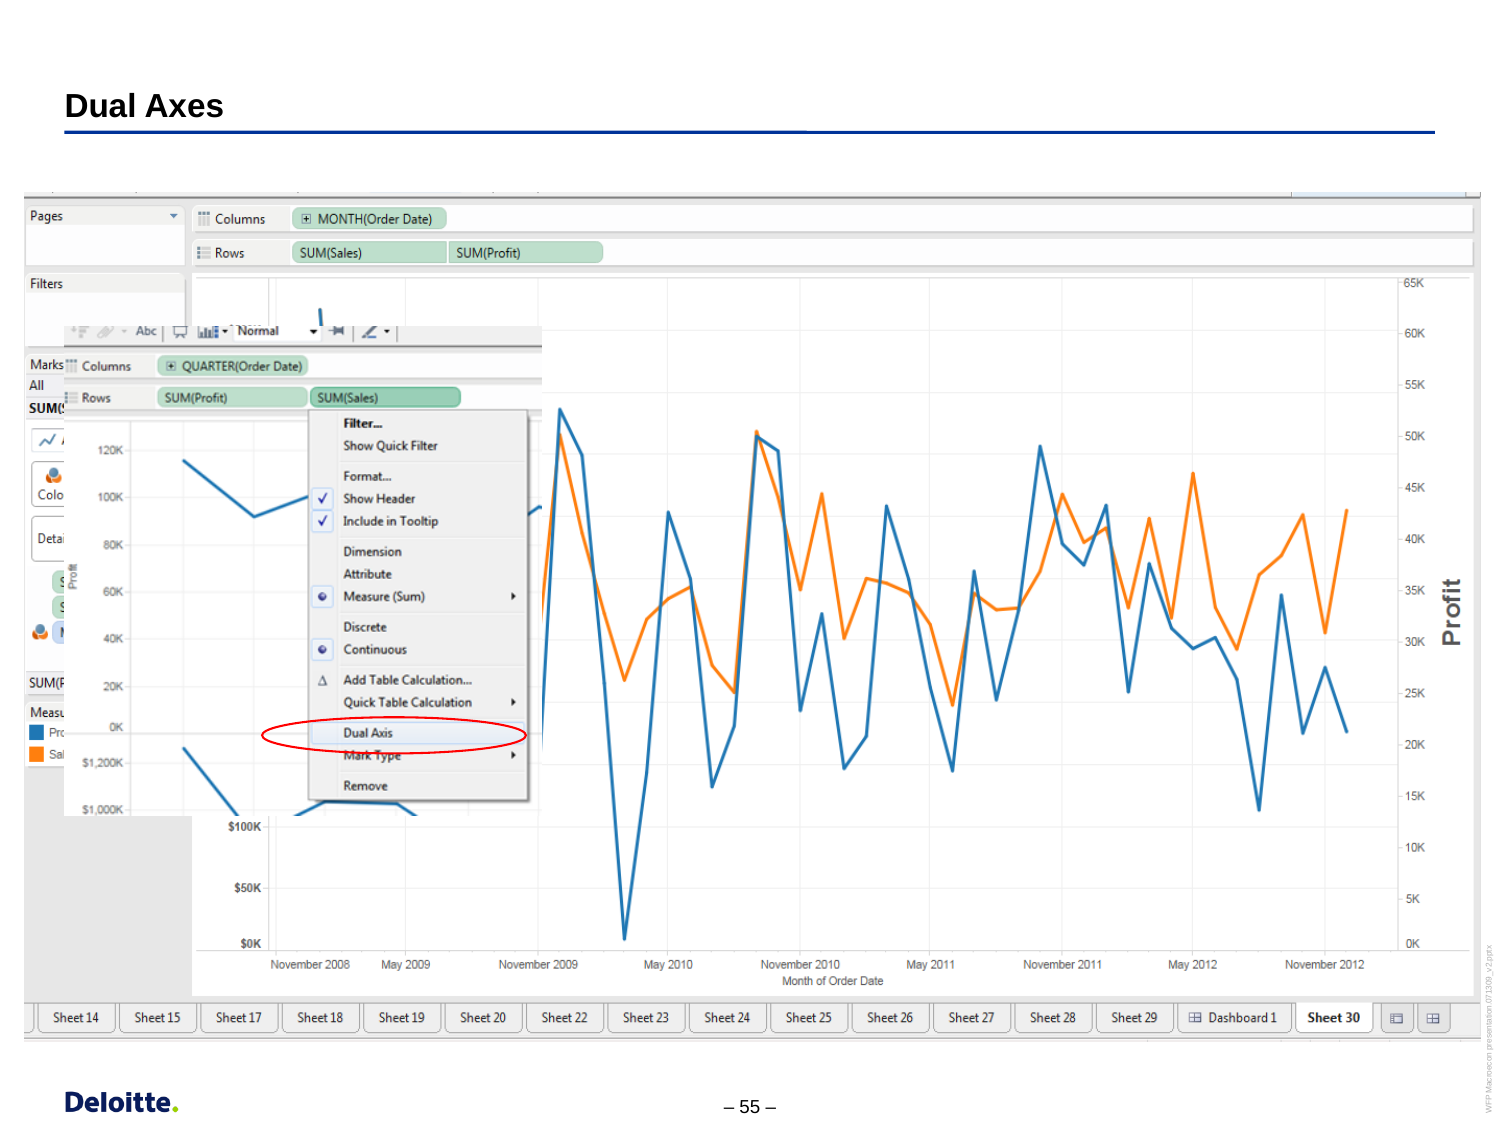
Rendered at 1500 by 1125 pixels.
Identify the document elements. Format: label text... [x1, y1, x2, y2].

picture [64, 1090, 179, 1113]
title Dual Axes [64, 84, 1434, 125]
picture [24, 192, 1482, 1042]
